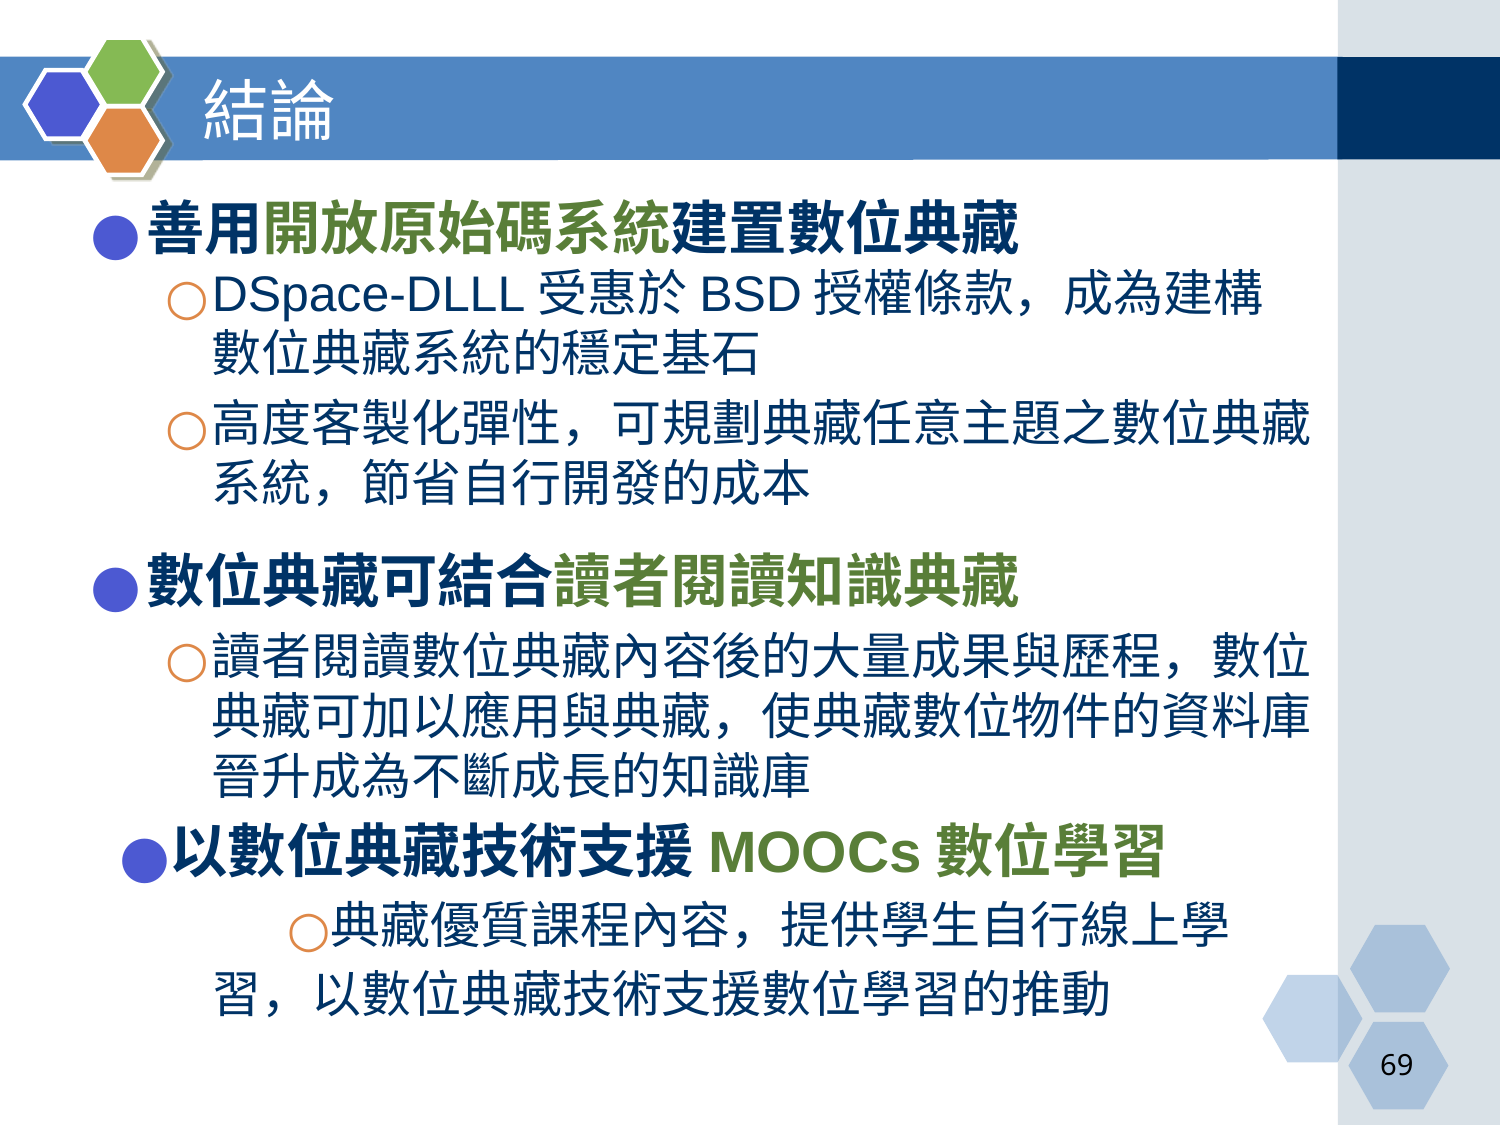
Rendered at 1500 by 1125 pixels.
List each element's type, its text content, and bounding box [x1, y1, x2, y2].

list 善用開放原始碼系統建置數位典藏 DSpace-DLLL受惠於BSD授權條款，成為建構數位典藏系統的穩定基石 高度客製化彈性，可規劃典藏任意主題之數位典藏系統，節省自行開發的成本 數位典藏可結合讀者閱讀知識典藏 讀者閱讀數位典藏內容後的大量成果與歷程，數位典藏可加以應用與典藏，使典藏數位物件的資料庫晉升成為不斷成長的知識庫 以數位典藏技術支援MOOCs數位學習 典藏優質課程內容，提供學生自行線上學習，以數位典藏技術支援數位學習的推動 [75, 176, 1329, 1038]
title 結論 [187, 62, 1288, 155]
slide_number ‹#› [1335, 1047, 1459, 1086]
